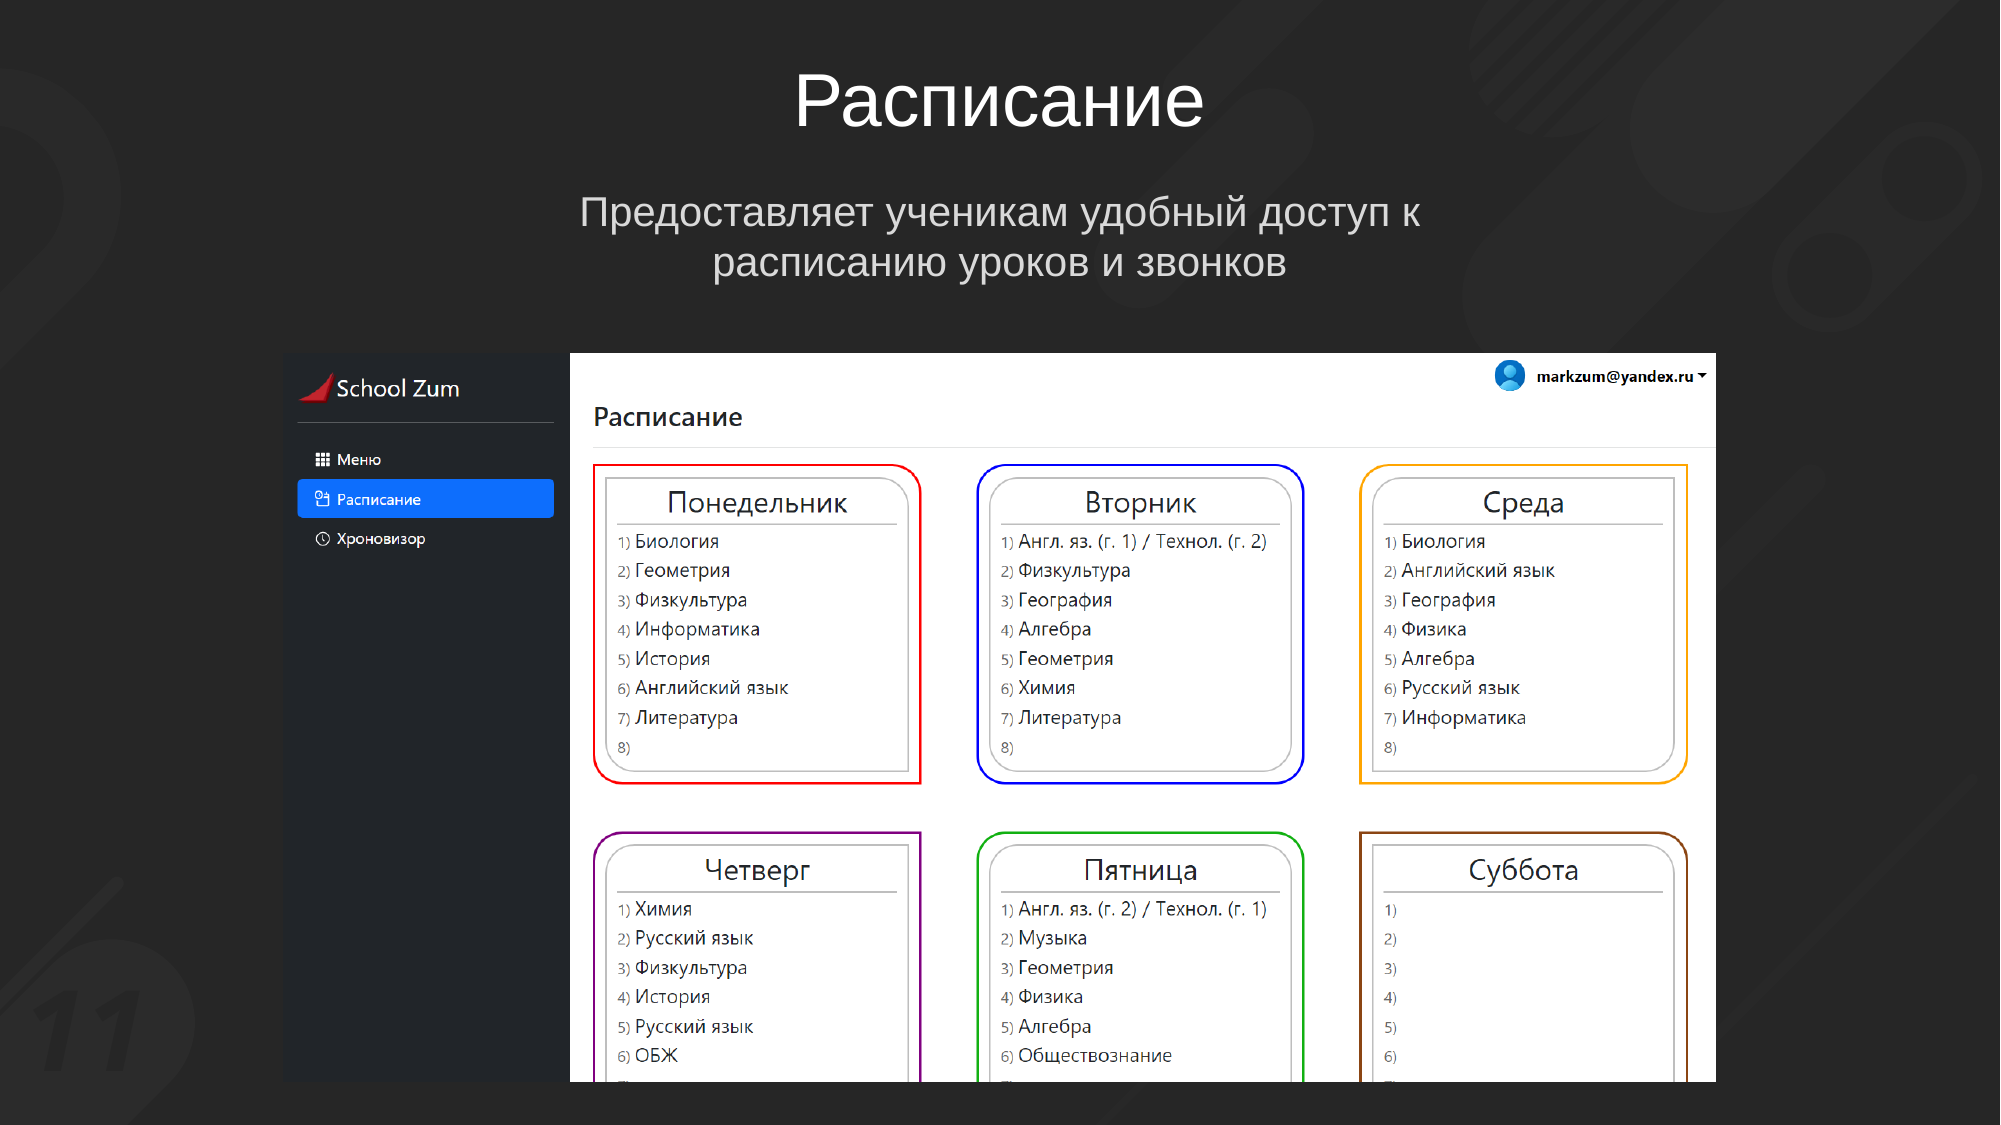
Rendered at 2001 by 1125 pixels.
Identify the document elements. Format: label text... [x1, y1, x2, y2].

text_box Предоставляет ученикам удобный доступ к расписанию уроков и звонков [495, 176, 1505, 292]
picture [283, 353, 1716, 1082]
text_box Расписание [639, 43, 1361, 149]
